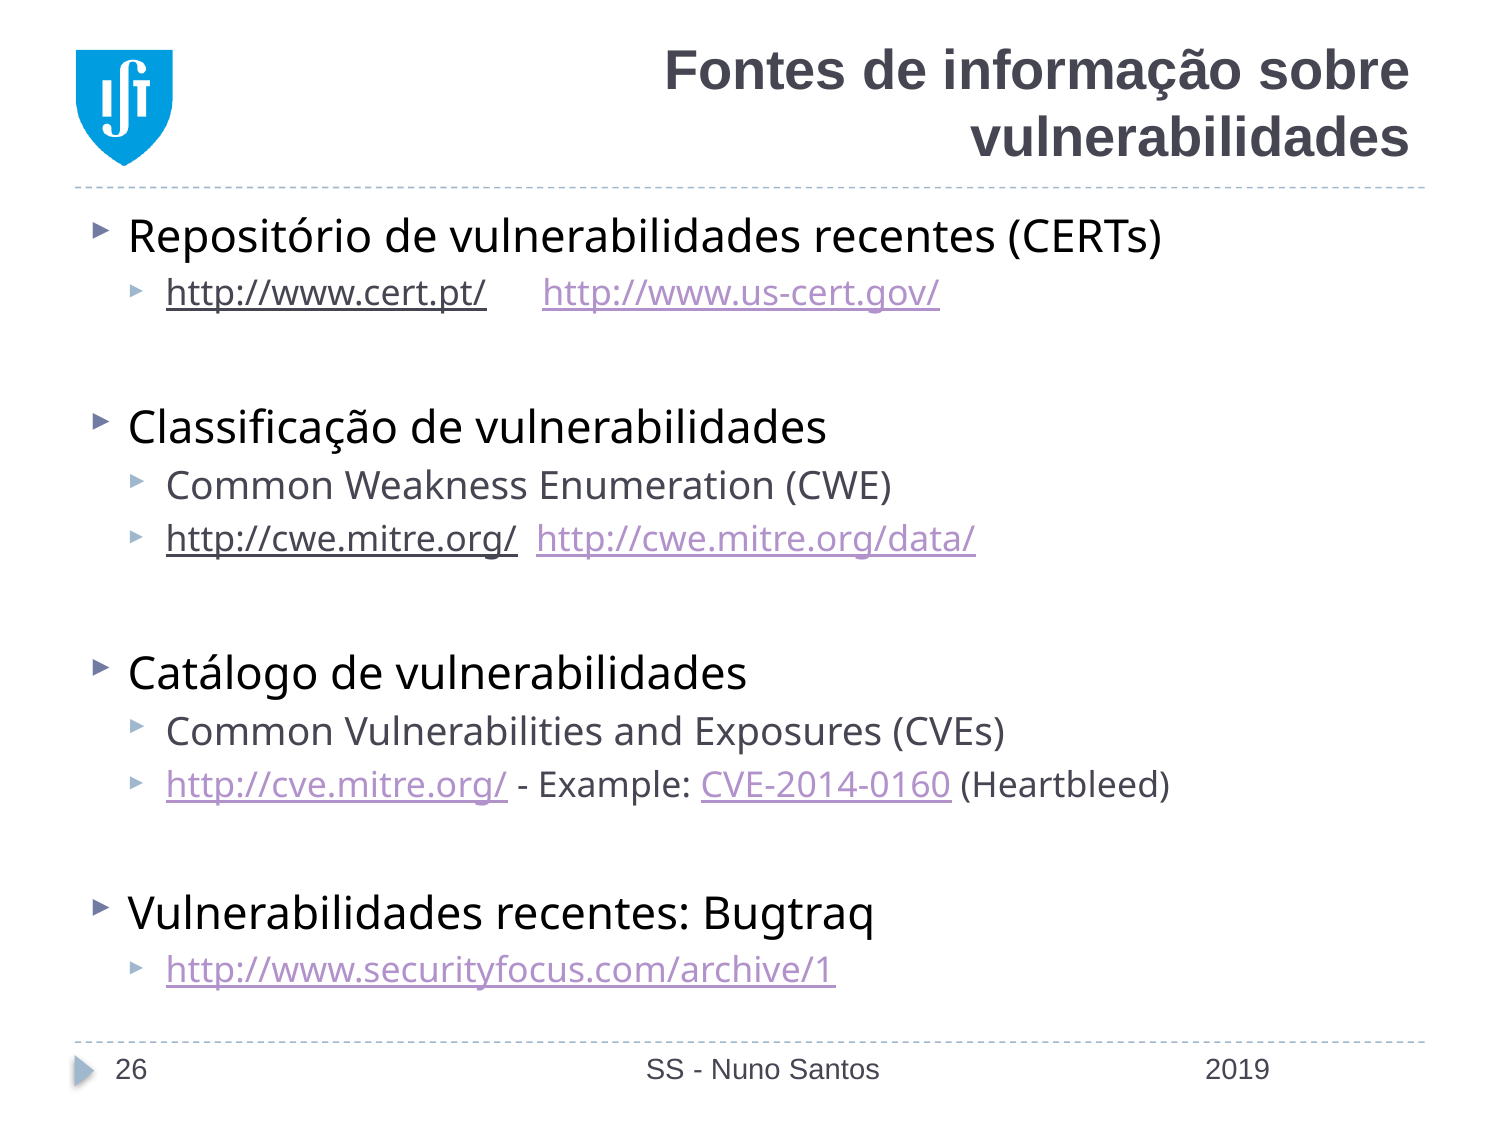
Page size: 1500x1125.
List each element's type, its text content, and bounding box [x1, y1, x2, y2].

picture [68, 42, 180, 175]
slide_number 26 [100, 1042, 426, 1103]
footer SS - Nuno Santos [475, 1042, 1051, 1103]
title Fontes de informação sobre vulnerabilidades [200, 24, 1425, 175]
list Repositório de vulnerabilidades recentes (CERTs) http://www.cert.pt/ http://www.us-cert.gov/ Classificação de vulnerabilidades Common Weakness Enumeration (CWE) http://cwe.mitre.org/ http://cwe.mitre.org/data/ Catálogo de vulnerabilidades Common Vulnerabilities and Exposures (CVEs) http://cve.mitre.org/ - Example: CVE-2014-0160 (Heartbleed) Vulnerabilidades recentes: Bugtraq http://www.securityfocus.com/archive/1 [75, 200, 1425, 1010]
slide_number 2019 [1051, 1042, 1426, 1103]
